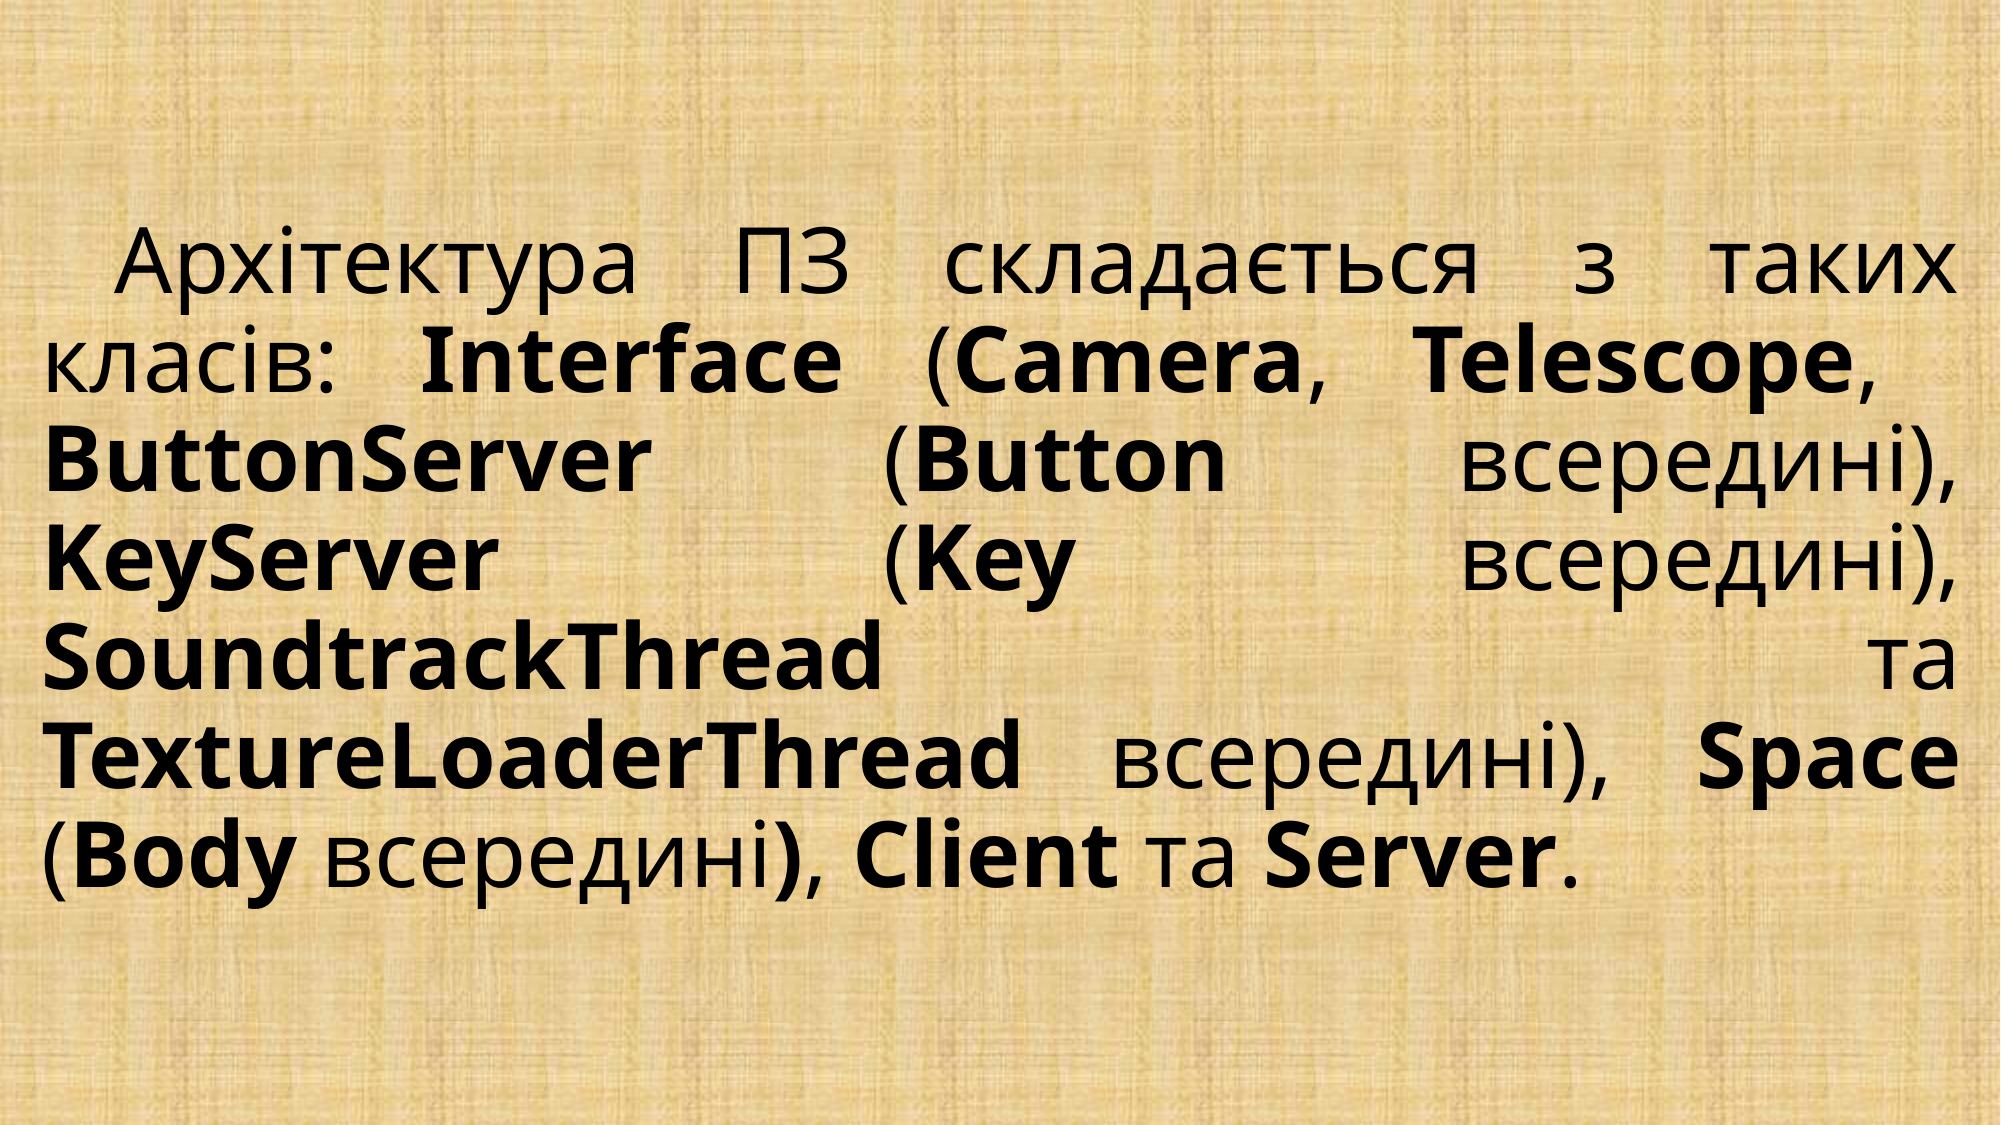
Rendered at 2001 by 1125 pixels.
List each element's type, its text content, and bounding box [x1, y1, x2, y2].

title Архітектура ПЗ складається з таких класів: Interface (Camera, Telescope, ButtonServer (Button всередині), KeyServer (Key всередині), SoundtrackThread та TextureLoaderThread всередині), Space (Body всередині), Client та Server. [26, 59, 1977, 1063]
picture [0, 0, 2001, 1125]
